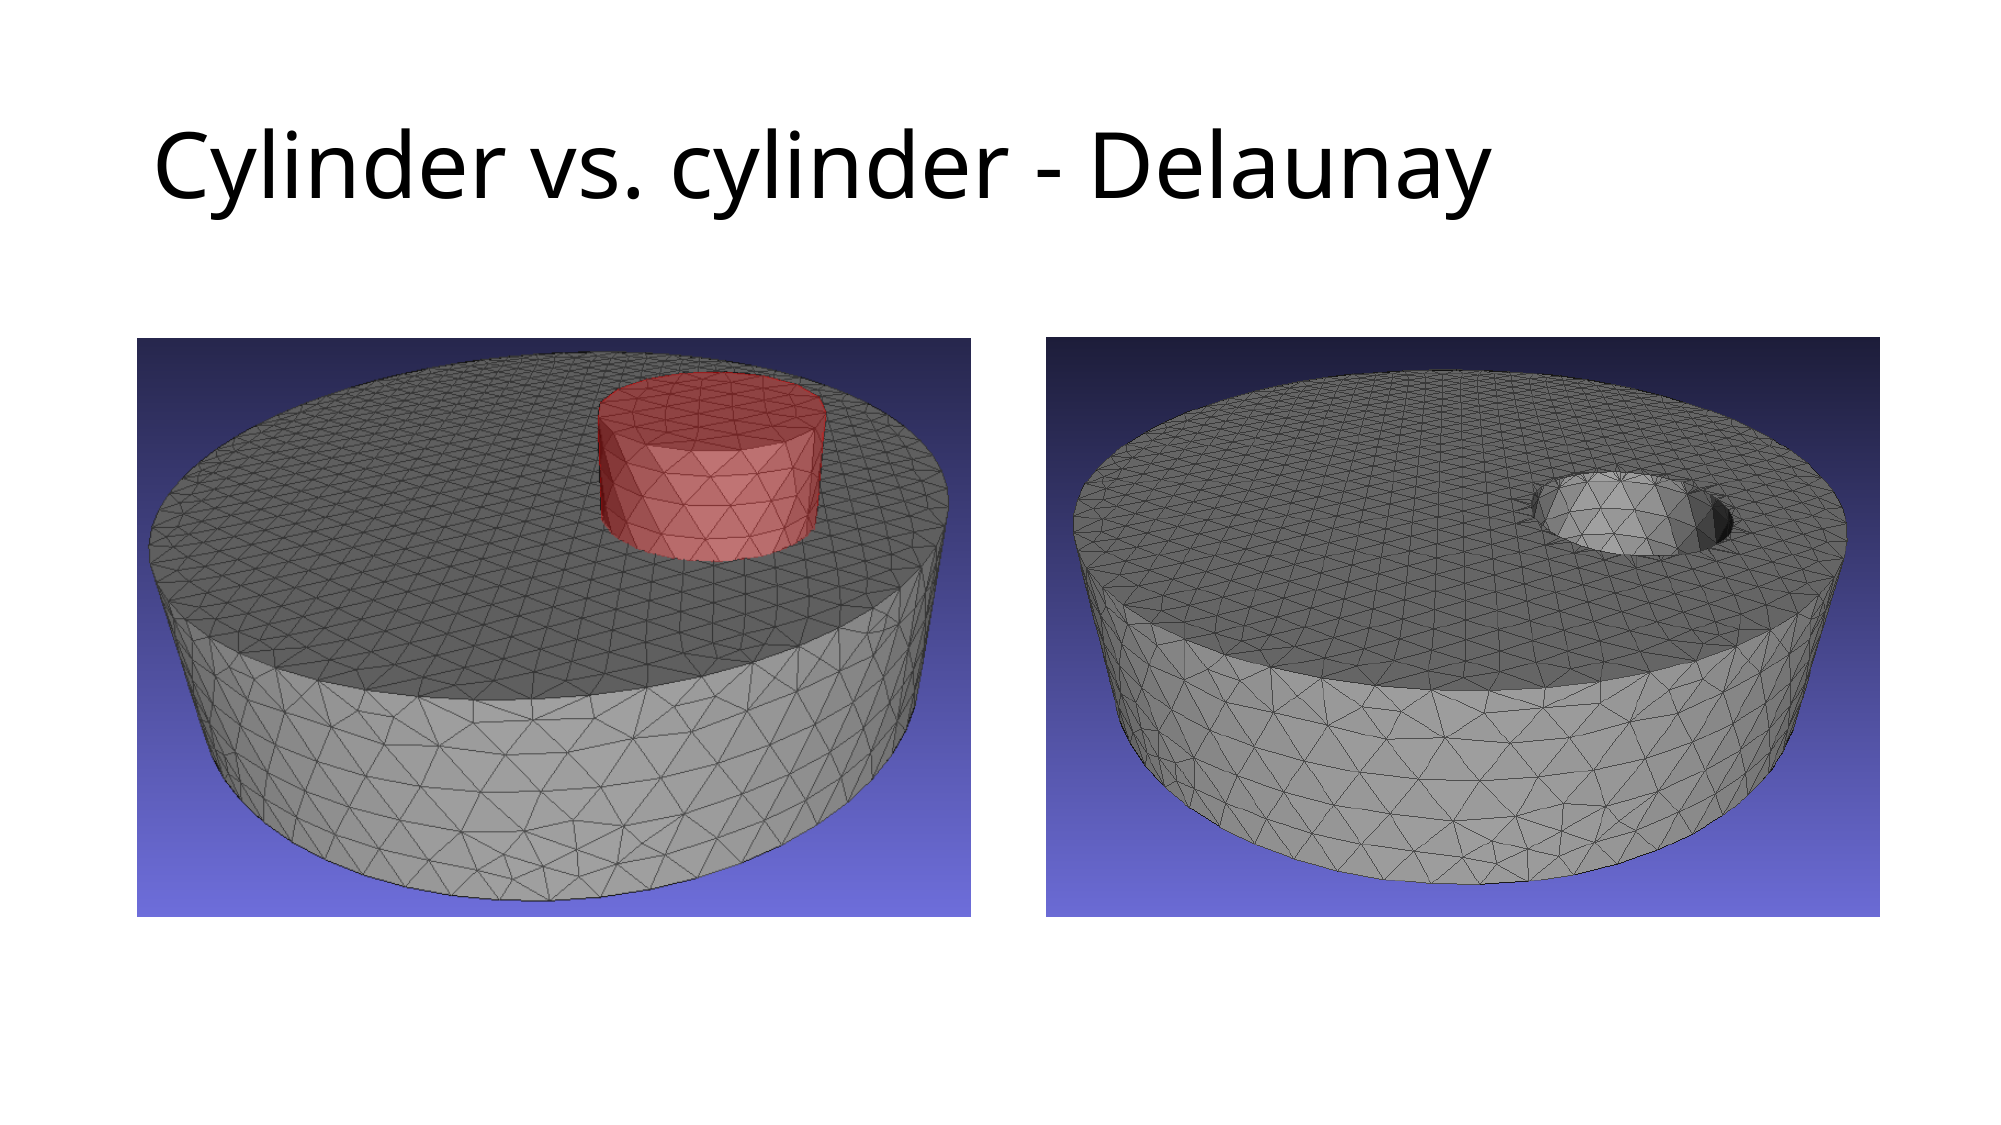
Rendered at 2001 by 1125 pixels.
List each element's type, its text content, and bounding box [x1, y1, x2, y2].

title Cylinder vs. cylinder - Delaunay [137, 59, 1863, 278]
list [137, 338, 971, 917]
picture [1046, 337, 1880, 917]
